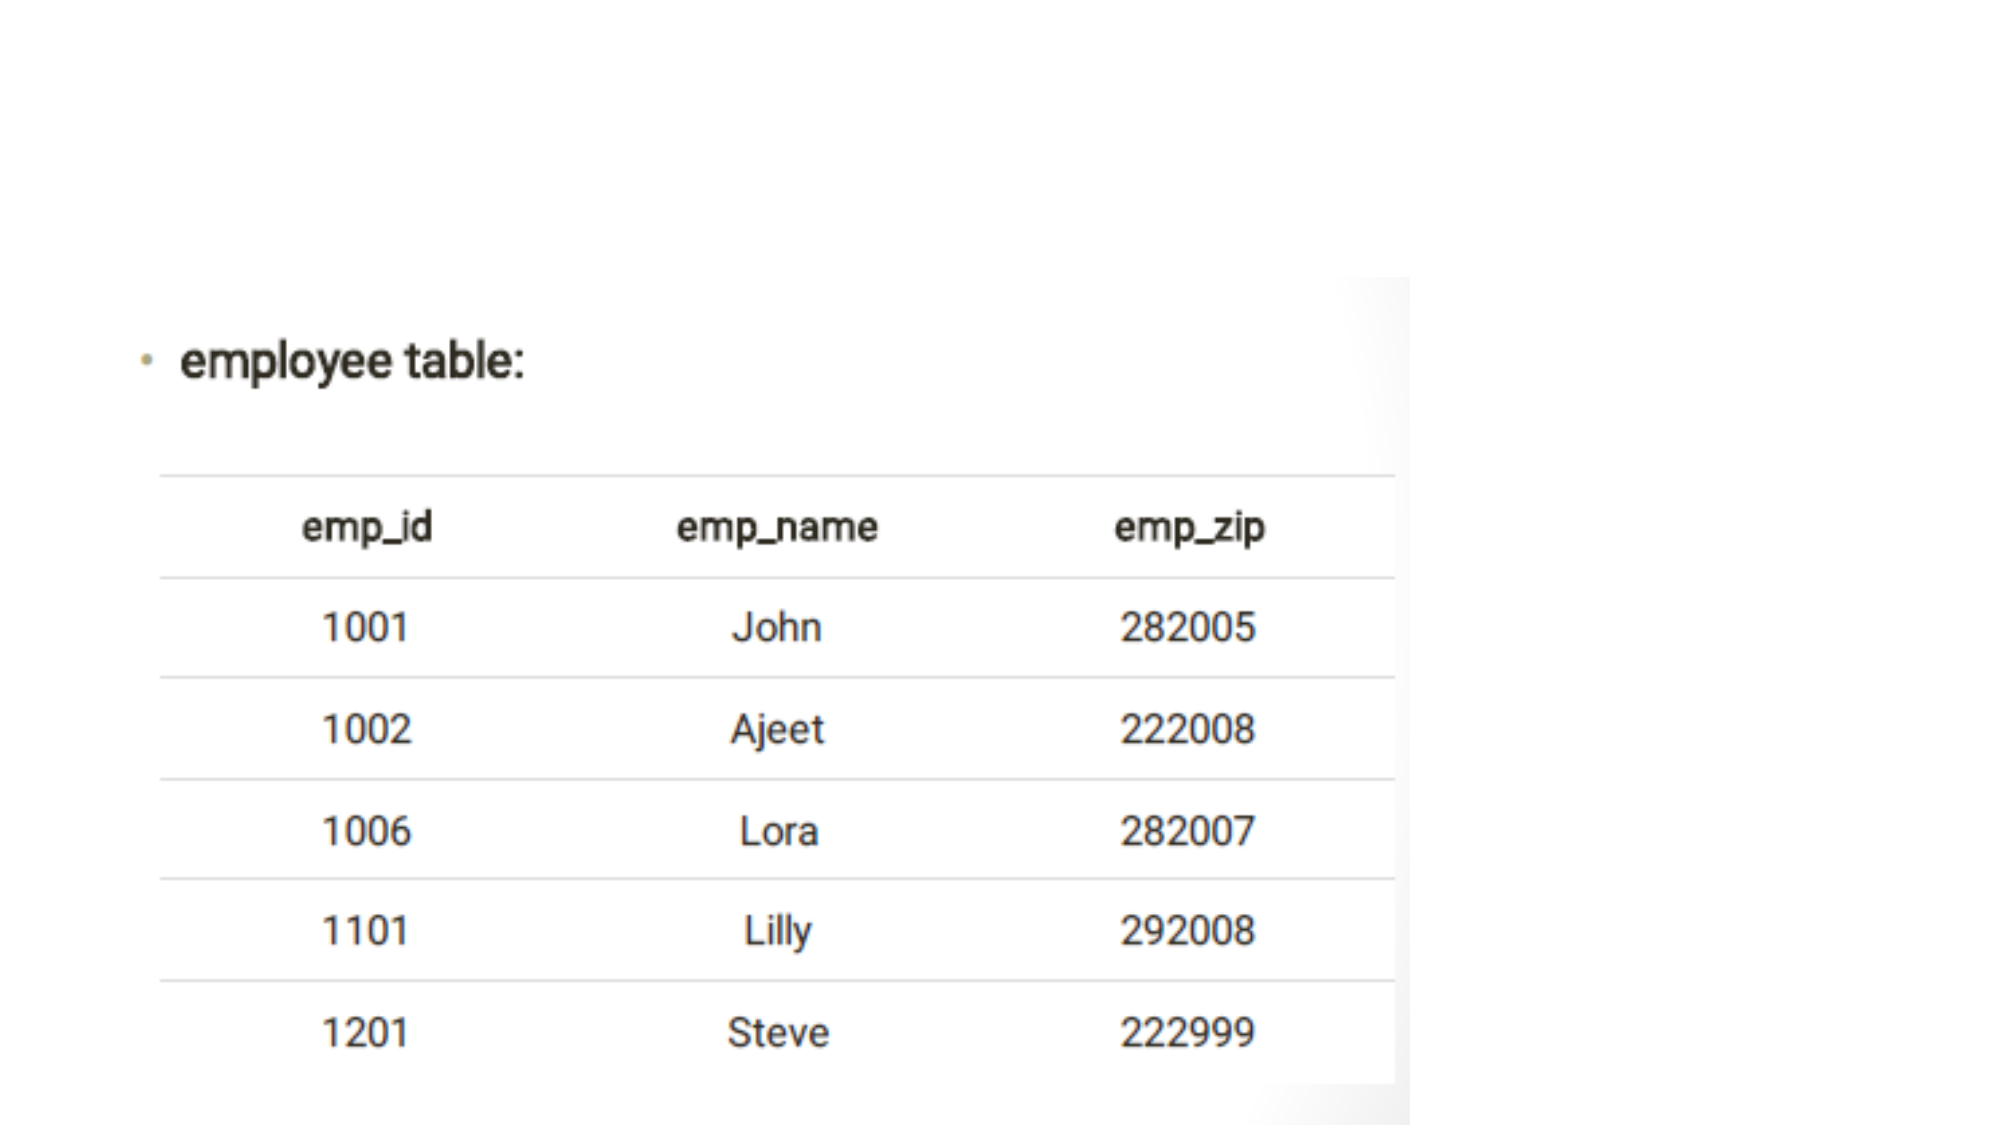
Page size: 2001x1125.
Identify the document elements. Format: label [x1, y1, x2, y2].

picture [137, 277, 1410, 1125]
